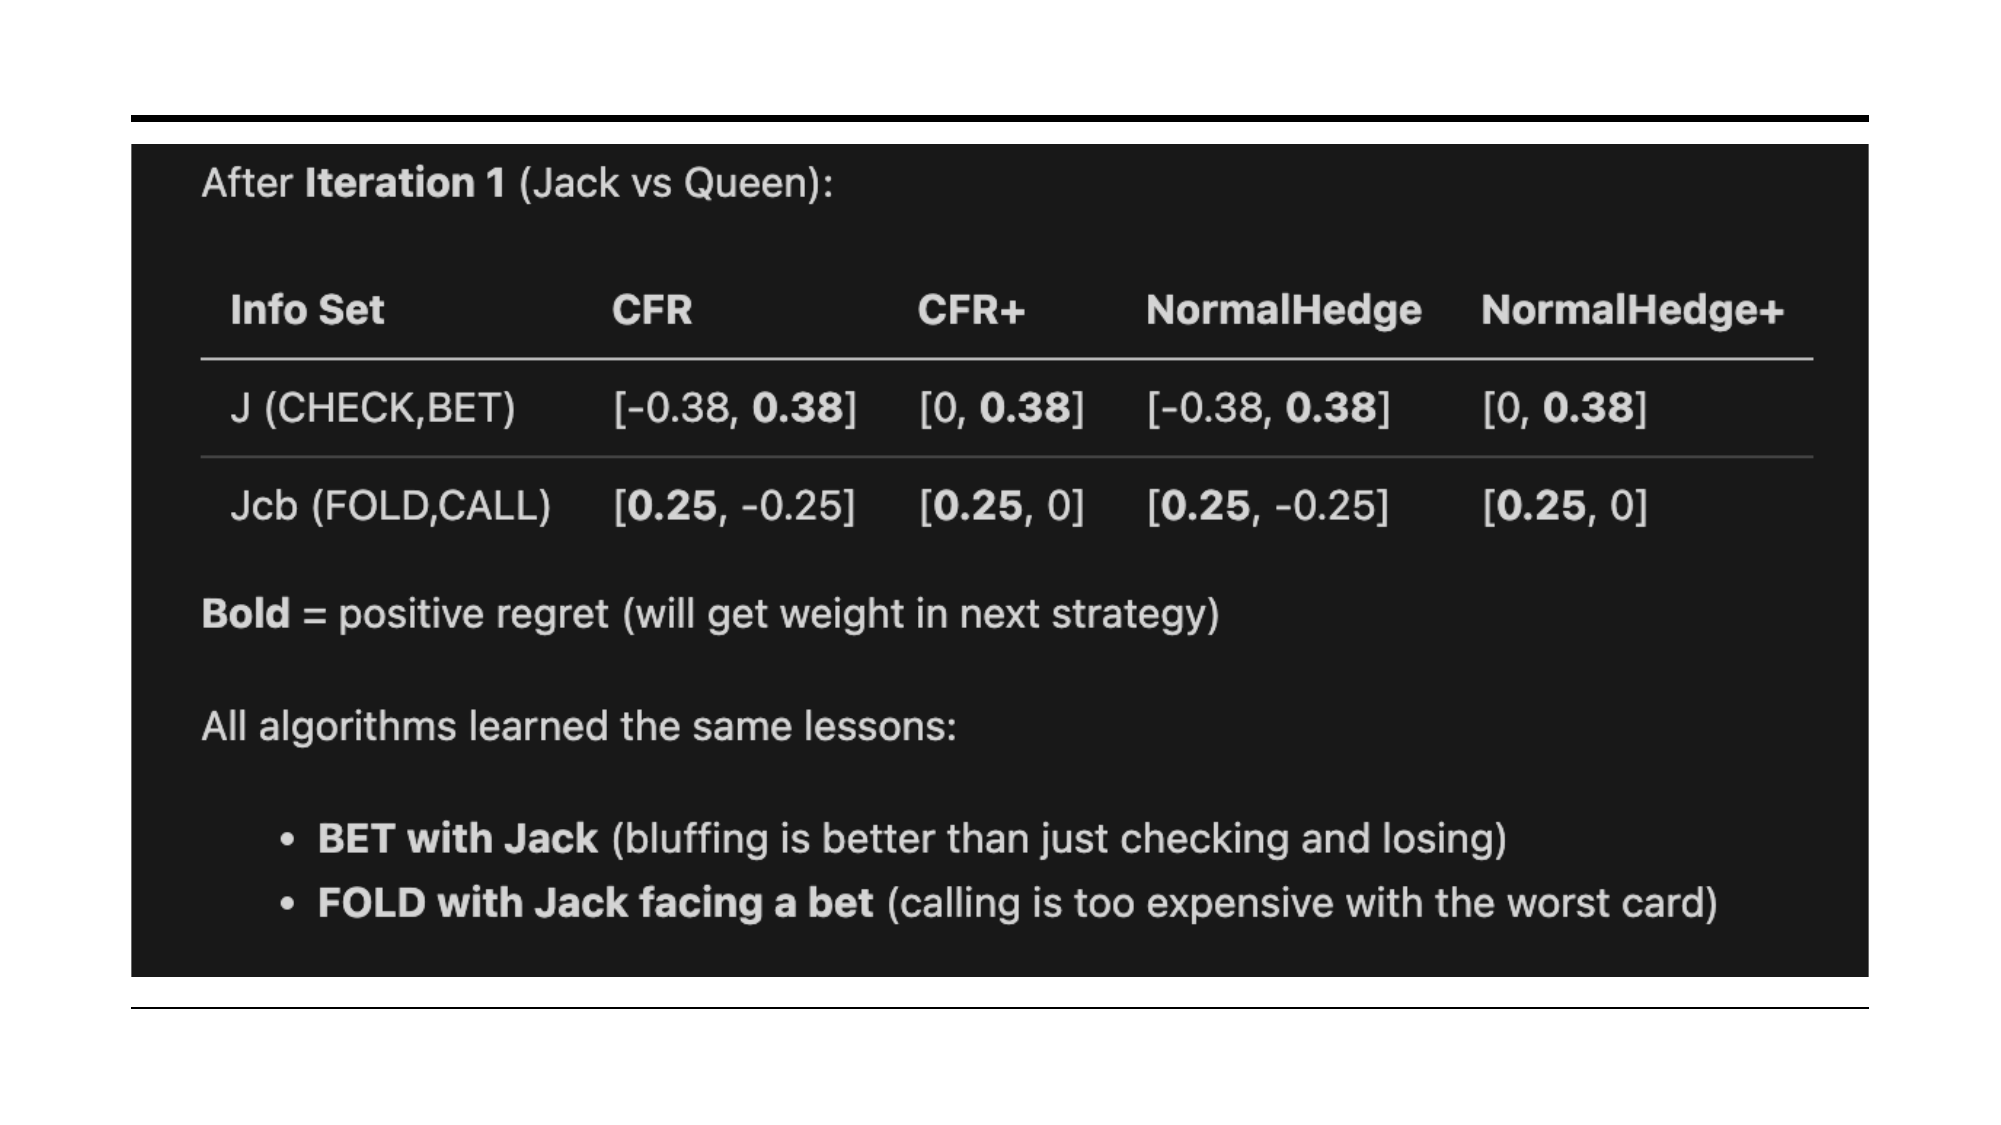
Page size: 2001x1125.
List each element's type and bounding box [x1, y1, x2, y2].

list [131, 144, 1869, 977]
text_box [0, 0, 2000, 1125]
